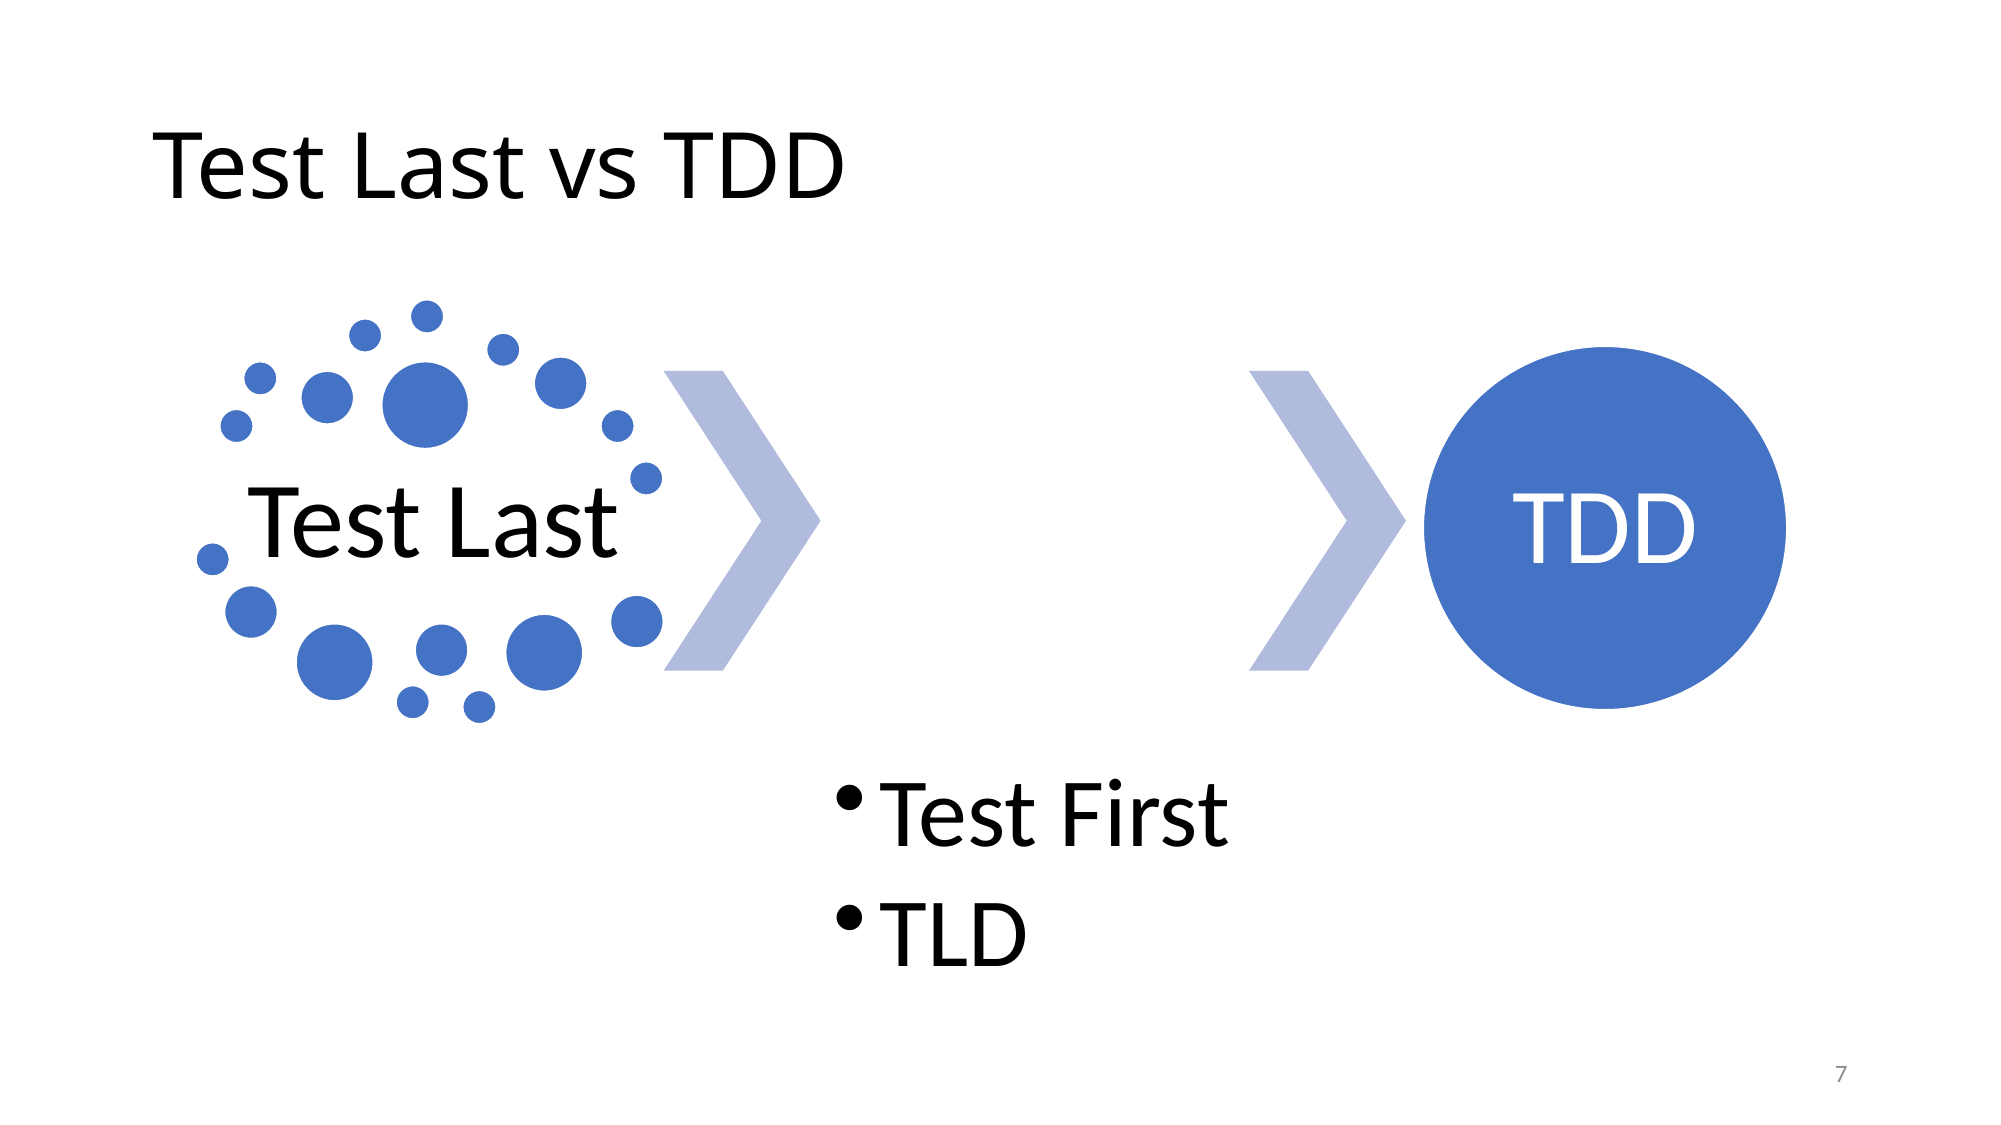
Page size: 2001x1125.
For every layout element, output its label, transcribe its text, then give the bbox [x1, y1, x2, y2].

title Test Last vs TDD [137, 59, 1863, 278]
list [137, 299, 1863, 1014]
slide_number 7 [1412, 1042, 1863, 1103]
